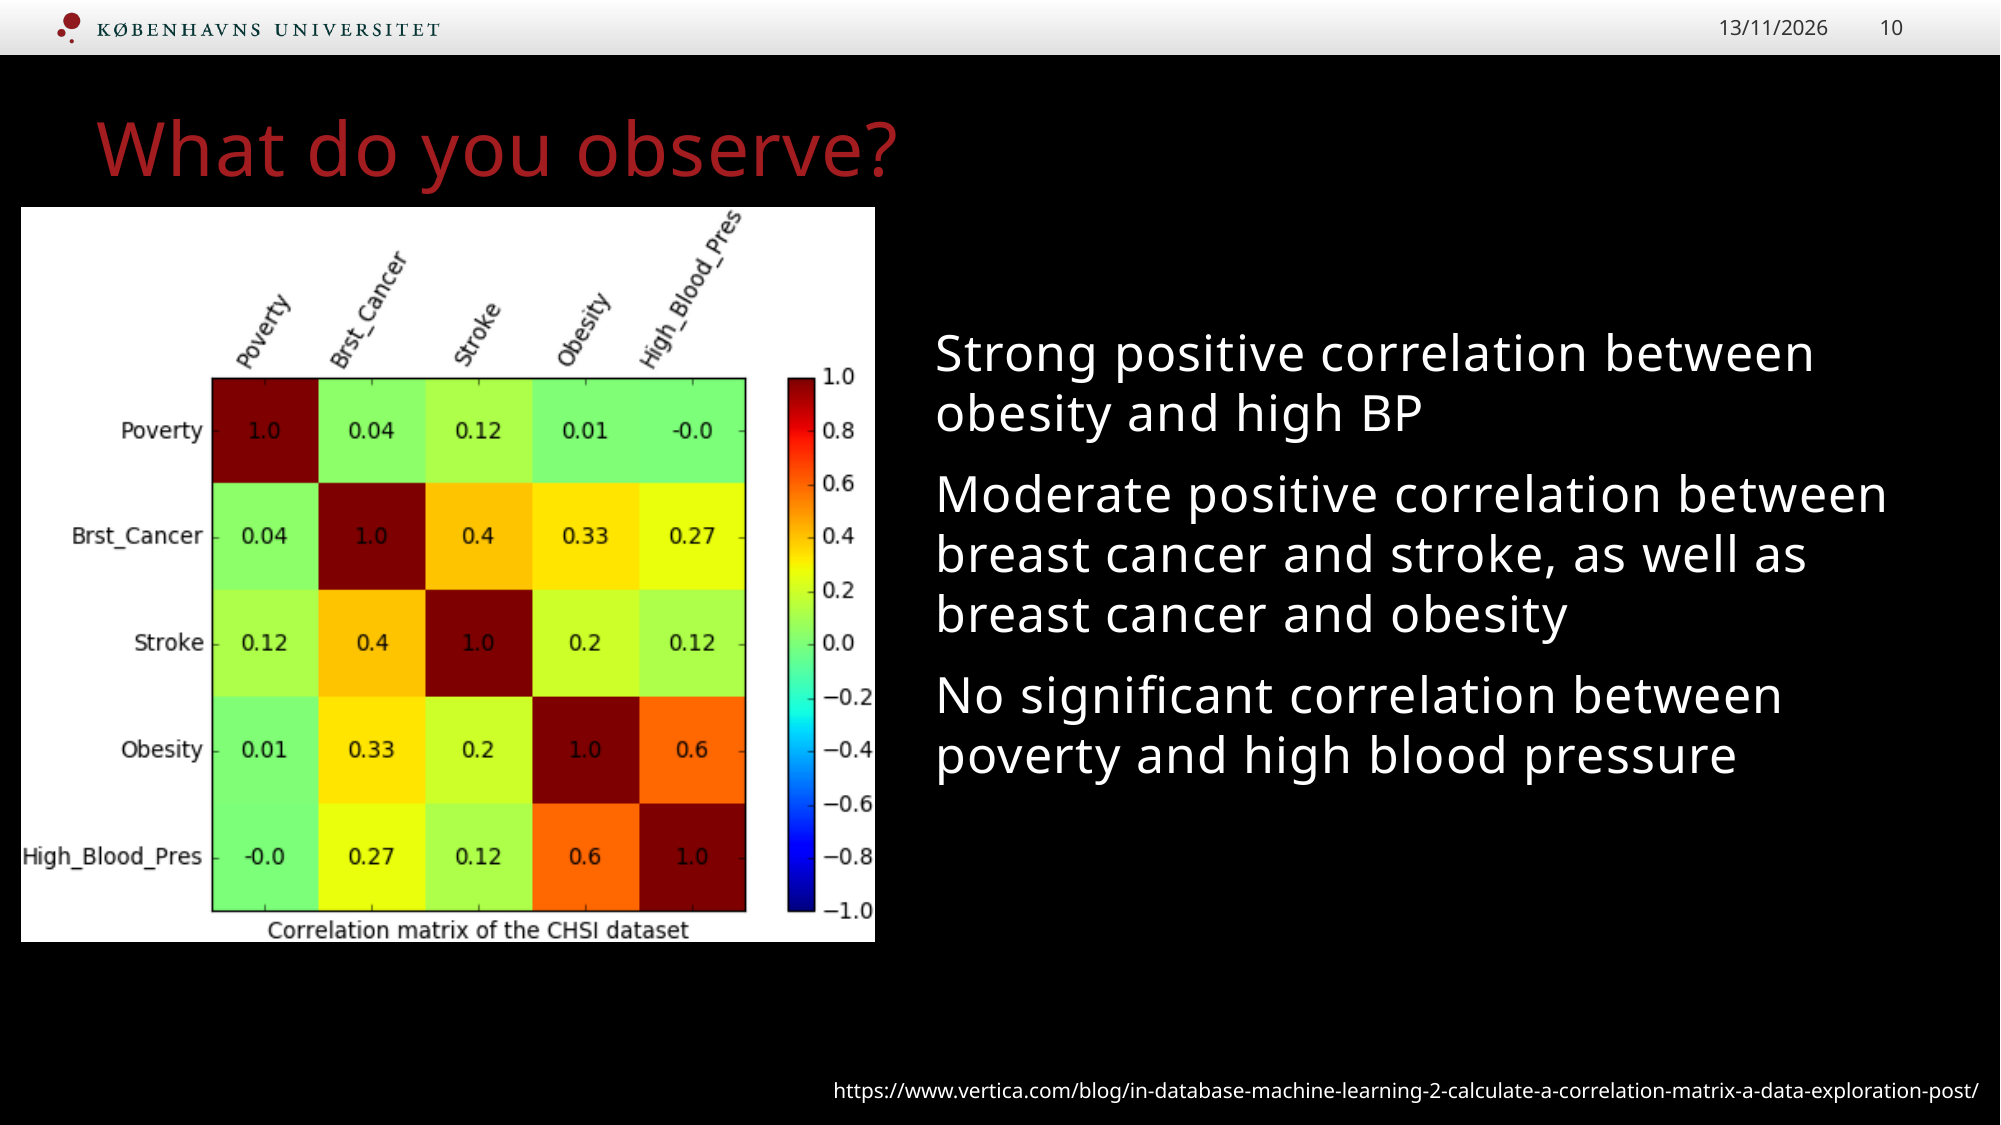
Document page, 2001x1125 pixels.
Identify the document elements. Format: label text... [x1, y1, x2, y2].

picture [91, 15, 476, 42]
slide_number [1694, 14, 1829, 43]
text_box https://www.vertica.com/blog/in-database-machine-learning-2-calculate-a-correlation-matrix-a-data-exploration-post/ [833, 1077, 1980, 1125]
list Strong positive correlation between obesity and high BP Moderate positive correlation between breast cancer and stroke, as well as breast cancer and obesity No significant correlation between poverty and high blood pressure [935, 321, 1981, 804]
picture [21, 207, 875, 942]
slide_number 10 [1840, 14, 1904, 43]
title What do you observe? [96, 101, 1904, 244]
